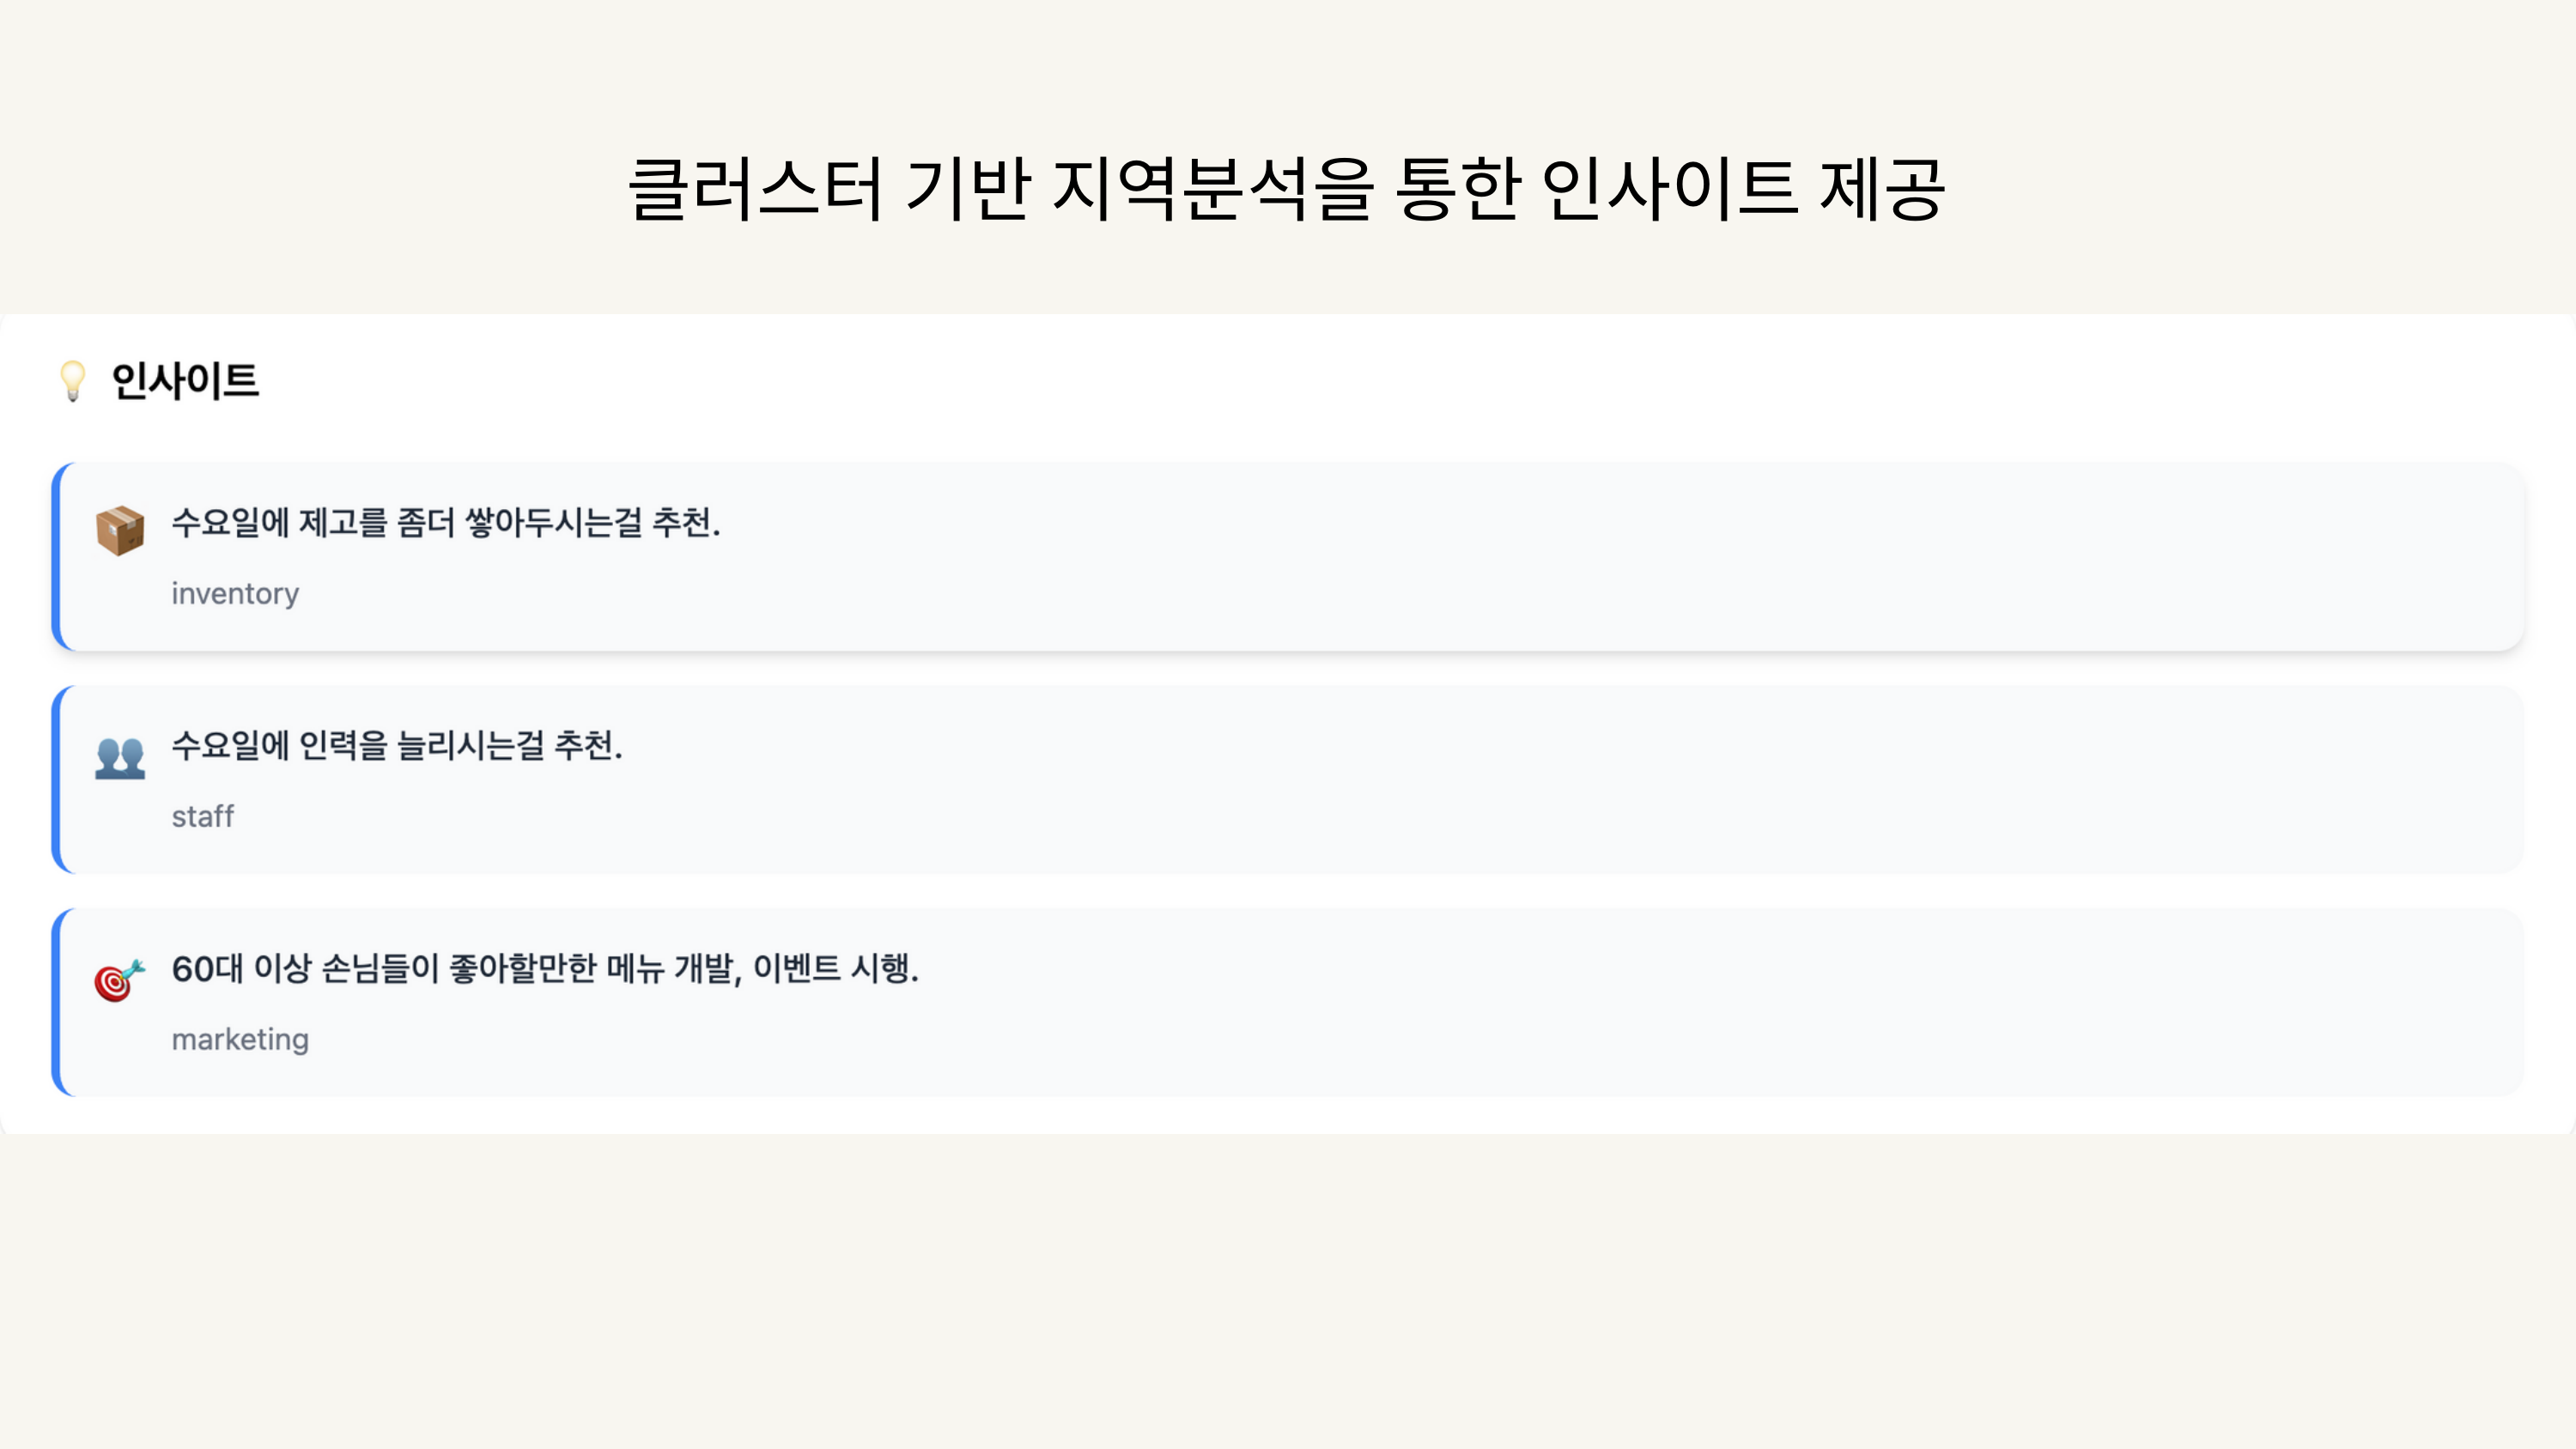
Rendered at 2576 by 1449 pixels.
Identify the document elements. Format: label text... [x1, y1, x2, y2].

text_box [0, 314, 2576, 1134]
text_box 클러스터 기반 지역분석을 통한 인사이트 제공 [532, 137, 2044, 231]
